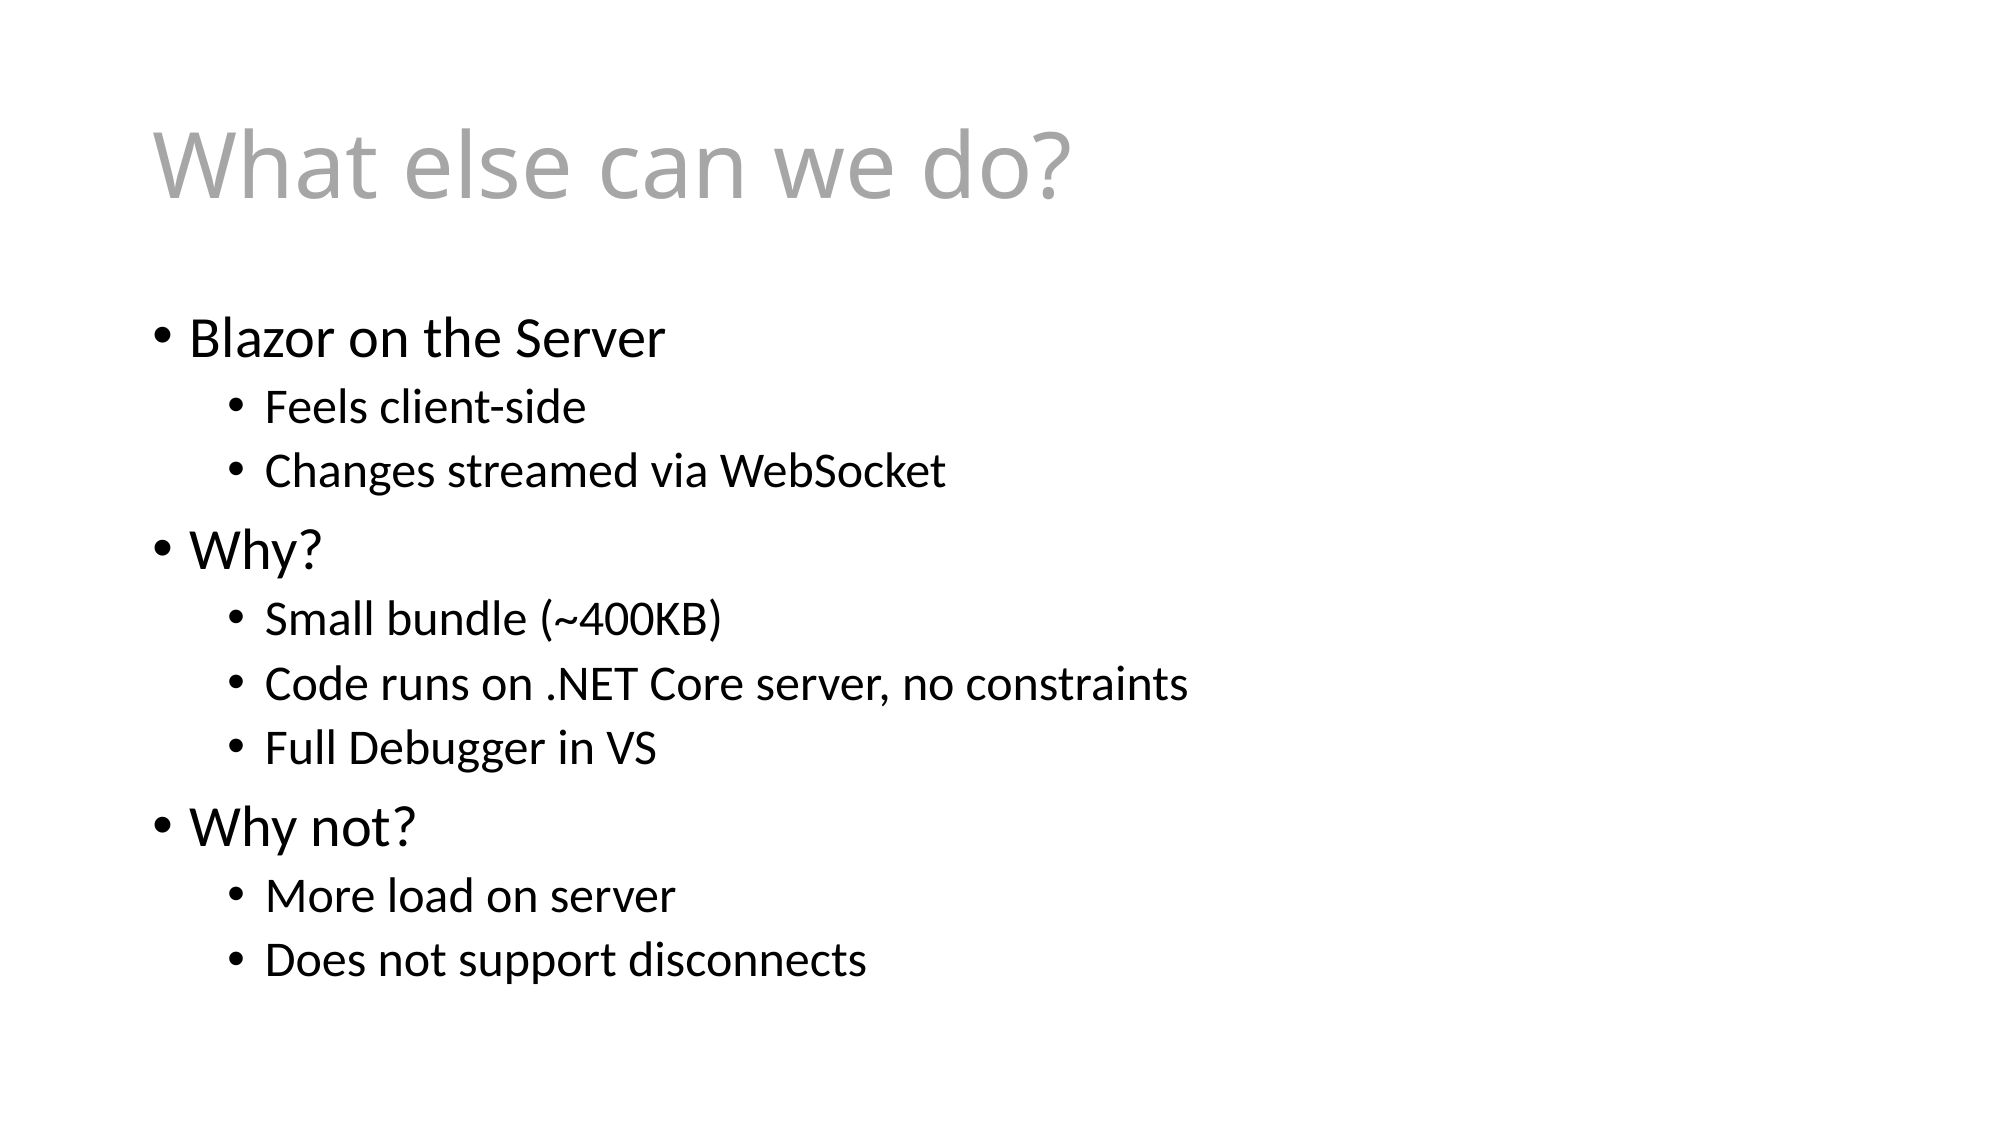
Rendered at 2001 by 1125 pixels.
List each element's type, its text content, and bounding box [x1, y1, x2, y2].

list Blazor on the Server Feels client-side Changes streamed via WebSocket Why? Small bundle (~400KB) Code runs on .NET Core server, no constraints Full Debugger in VS Why not? More load on server Does not support disconnects [137, 299, 1863, 1108]
title What else can we do? [137, 59, 1863, 278]
